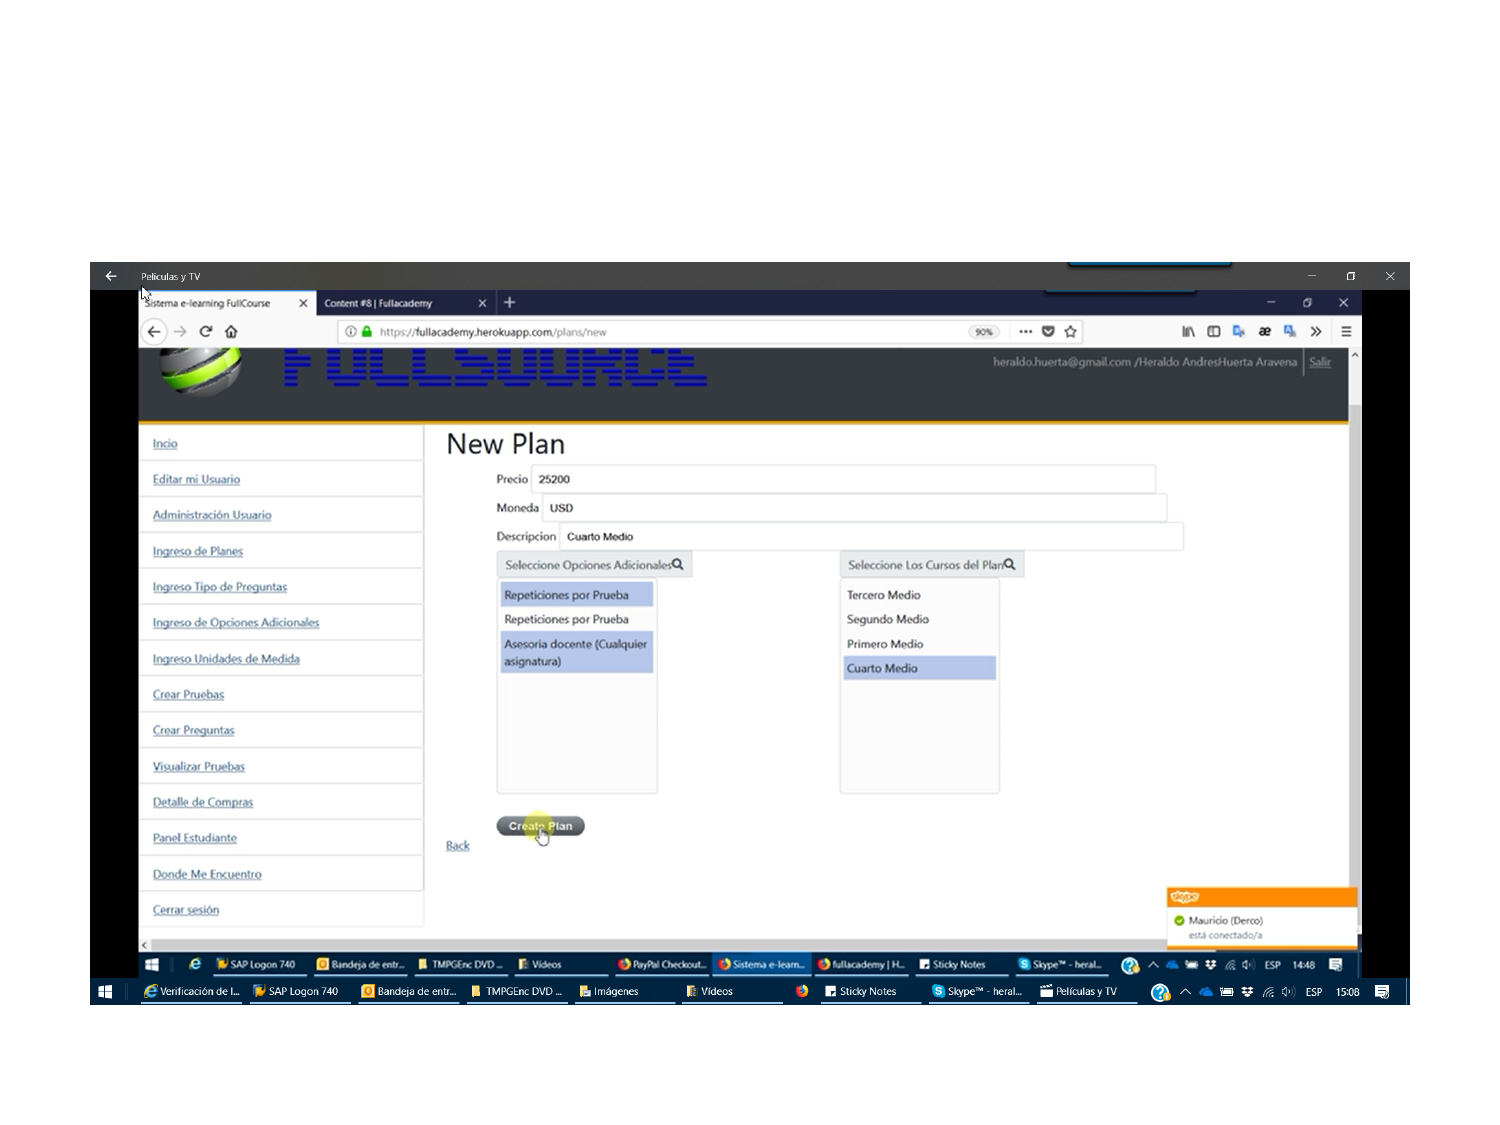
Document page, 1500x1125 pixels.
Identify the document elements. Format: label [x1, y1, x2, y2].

list [89, 262, 1411, 1006]
